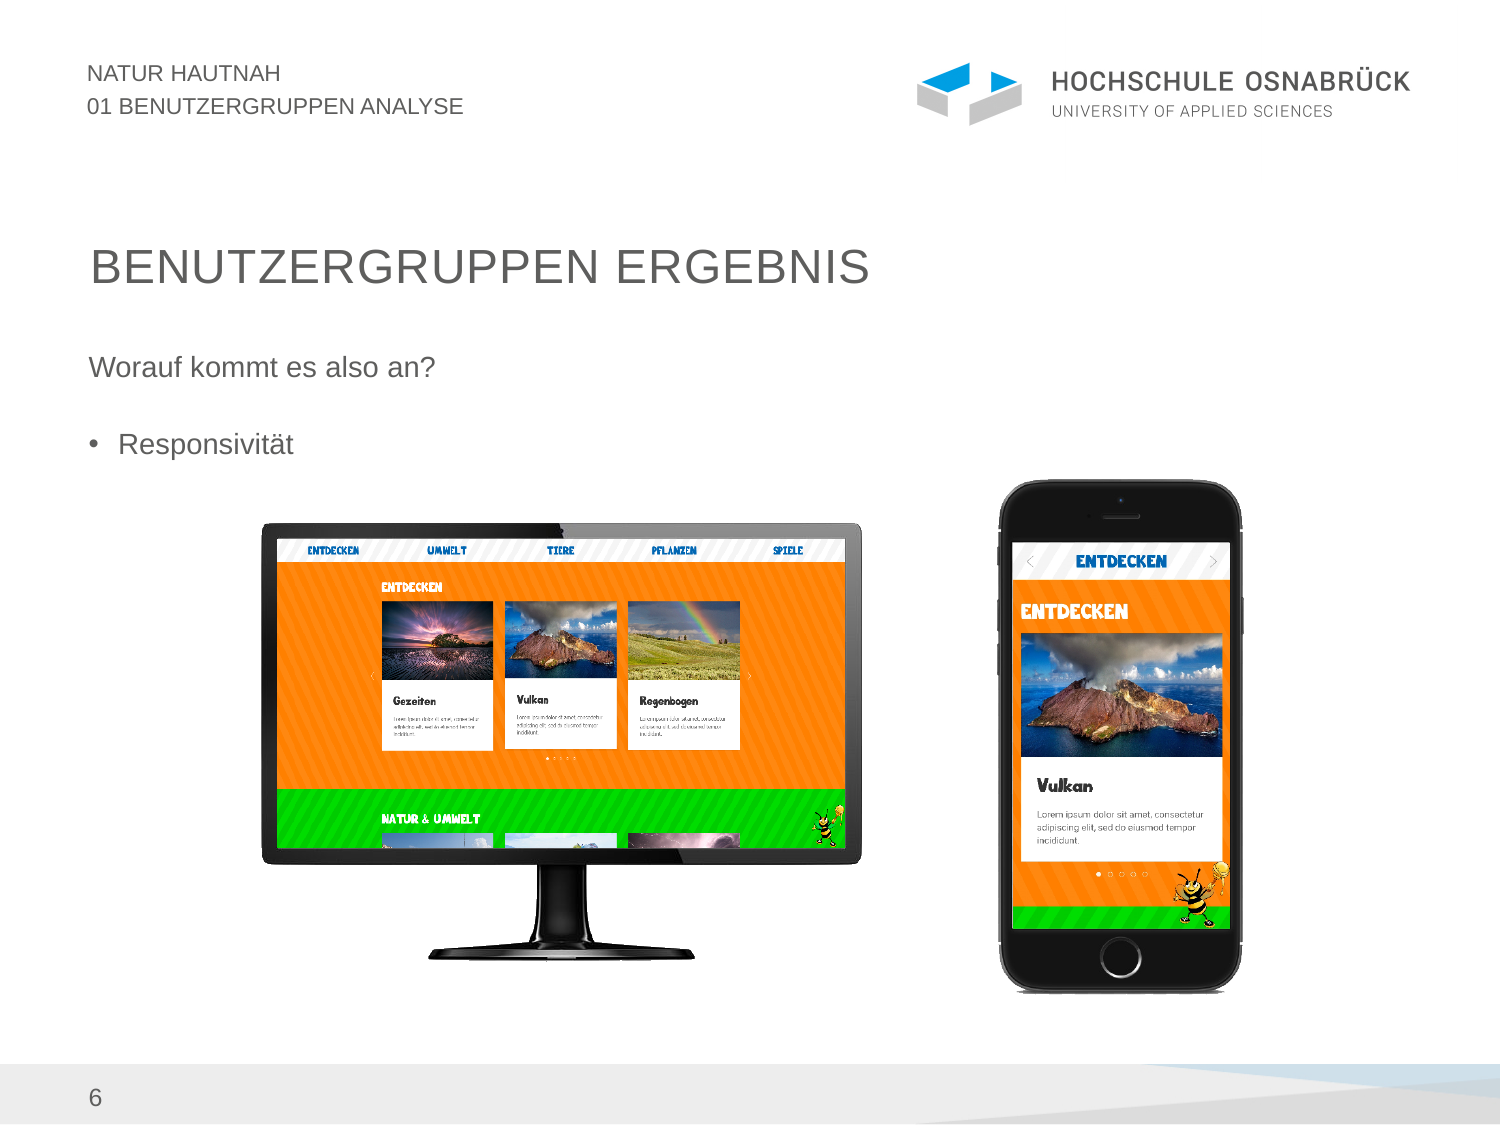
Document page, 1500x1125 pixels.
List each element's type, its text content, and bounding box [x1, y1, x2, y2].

picture [0, 1064, 1500, 1125]
list Worauf kommt es also an? [88, 343, 1412, 381]
picture [185, 441, 1414, 1029]
list Natur hautnah 01 Benutzergruppen Analyse [86, 60, 768, 120]
picture [869, 5, 1458, 183]
list Responsivität [88, 420, 1412, 988]
title Benutzergruppen Ergebnis [90, 195, 1414, 293]
